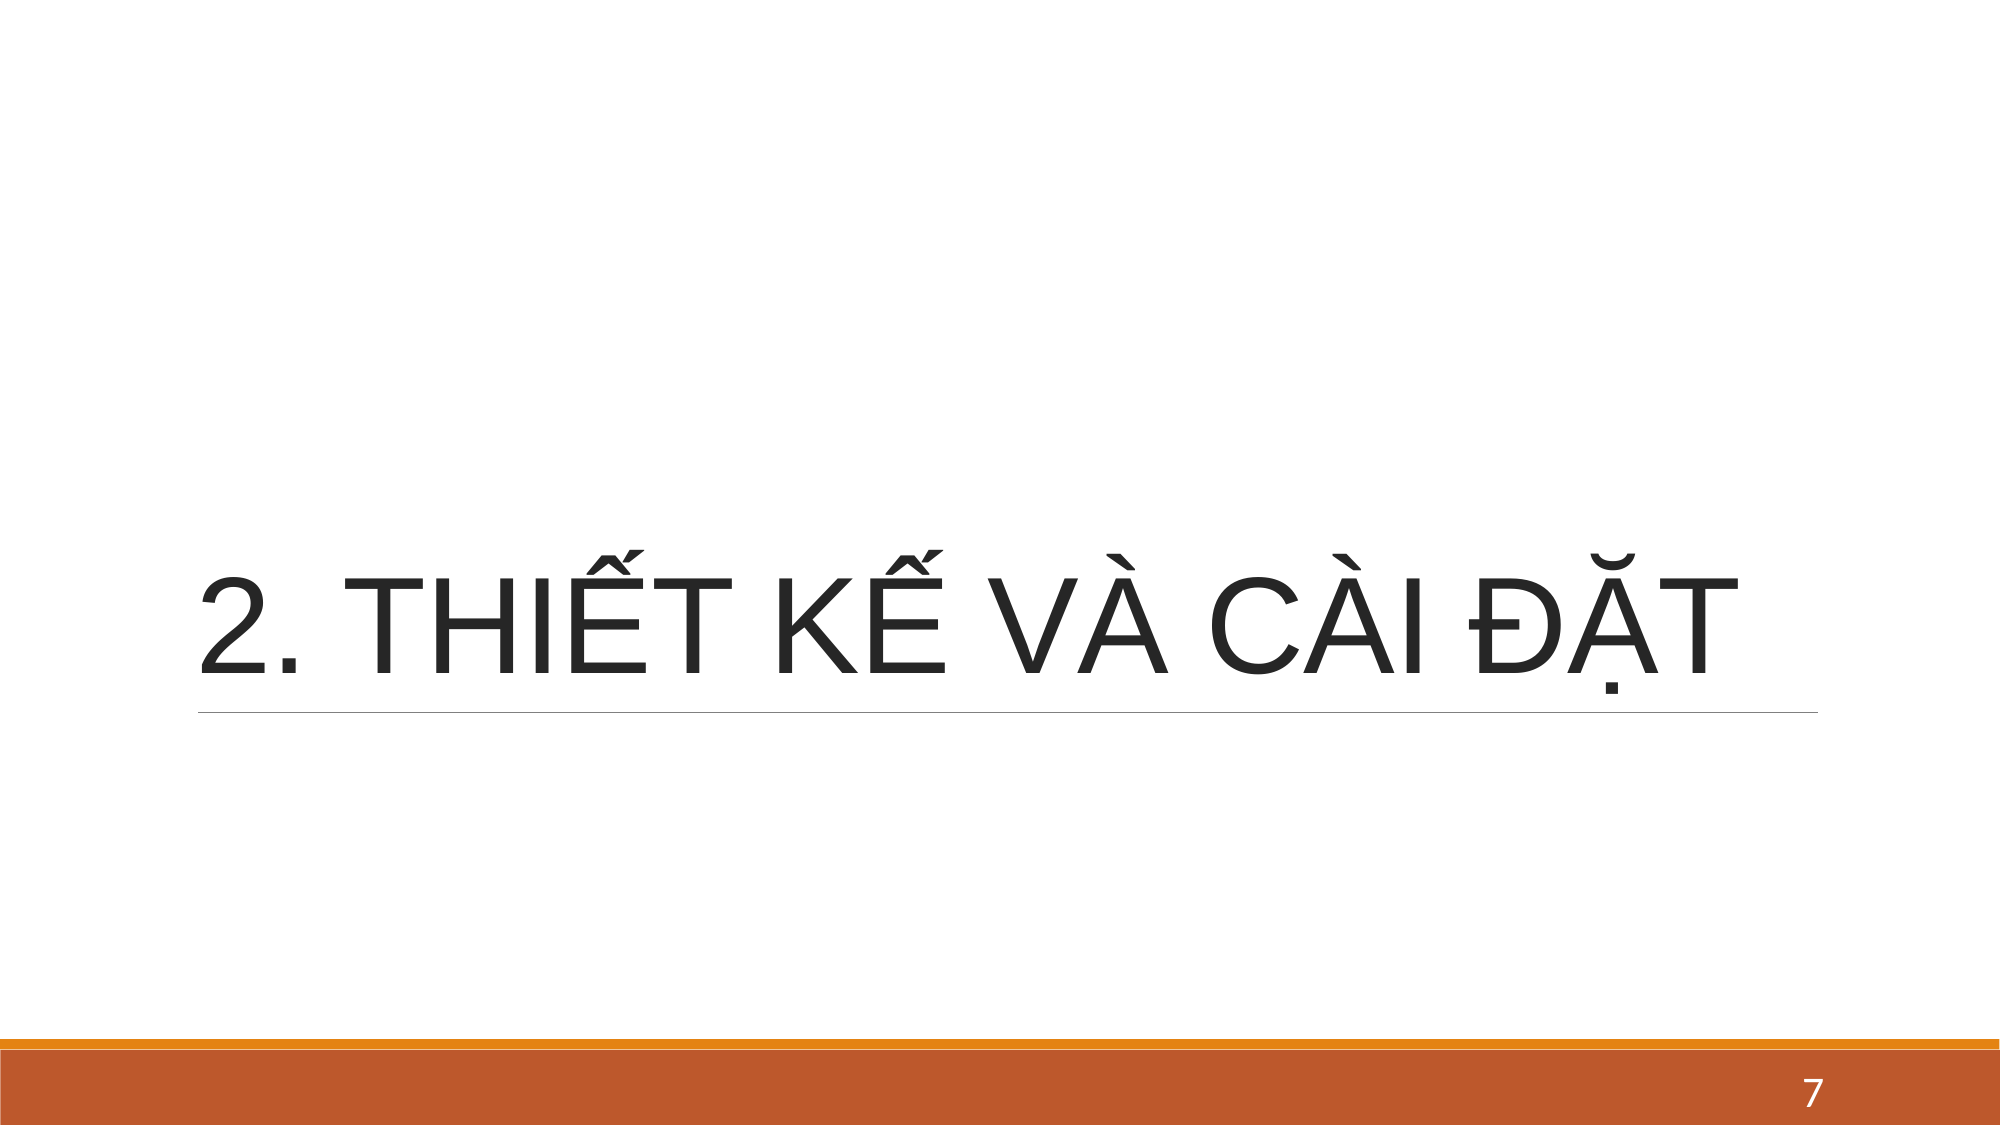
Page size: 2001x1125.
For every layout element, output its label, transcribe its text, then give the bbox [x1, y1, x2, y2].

slide_number 7 [1624, 1059, 1840, 1120]
title 2. THIẾT KẾ VÀ CÀI ĐẶT [180, 124, 1830, 710]
